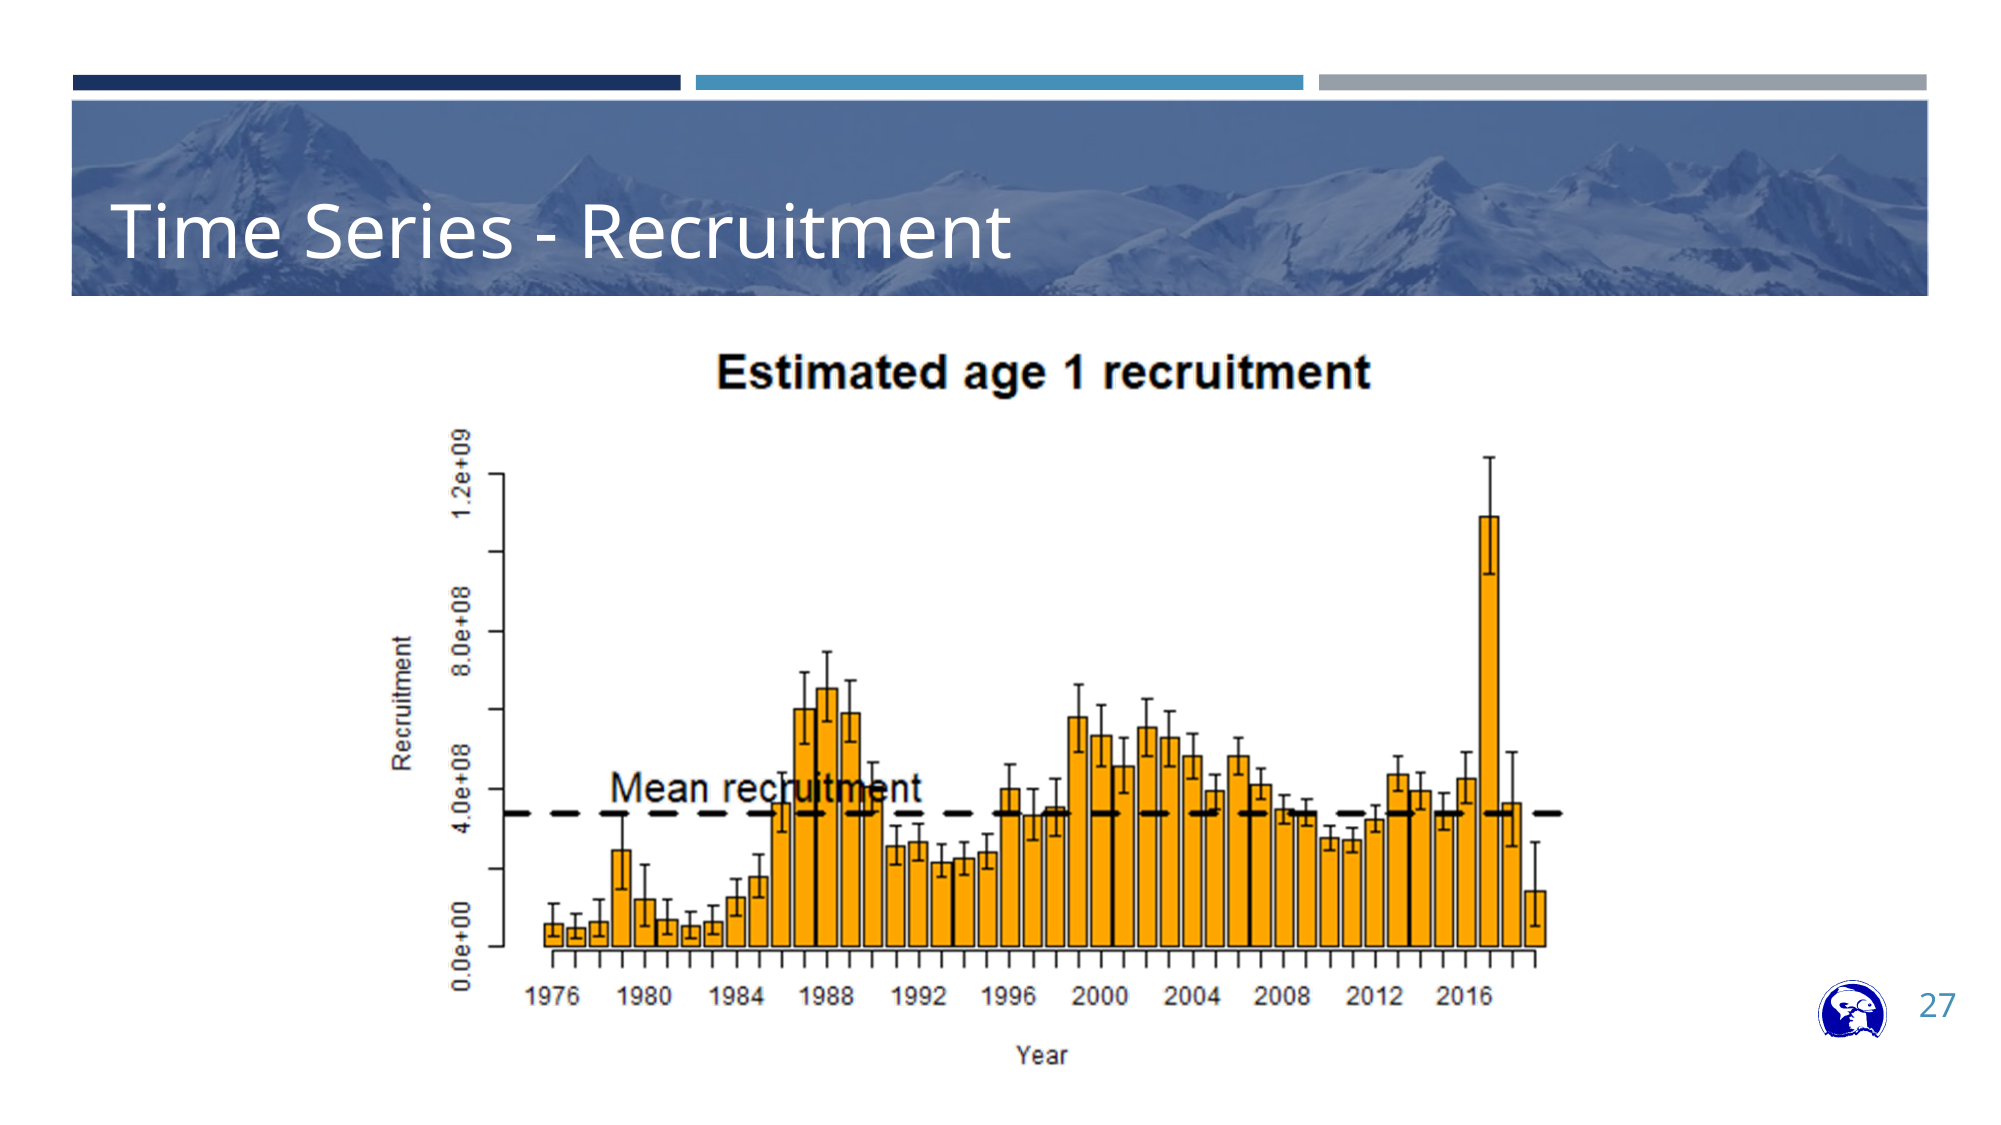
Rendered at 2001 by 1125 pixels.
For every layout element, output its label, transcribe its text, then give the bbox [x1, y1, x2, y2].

title Time Series - Recruitment [95, 115, 1905, 282]
picture [386, 318, 1614, 1099]
slide_number 27 [1732, 977, 1972, 1037]
text_box [71, 99, 1929, 296]
